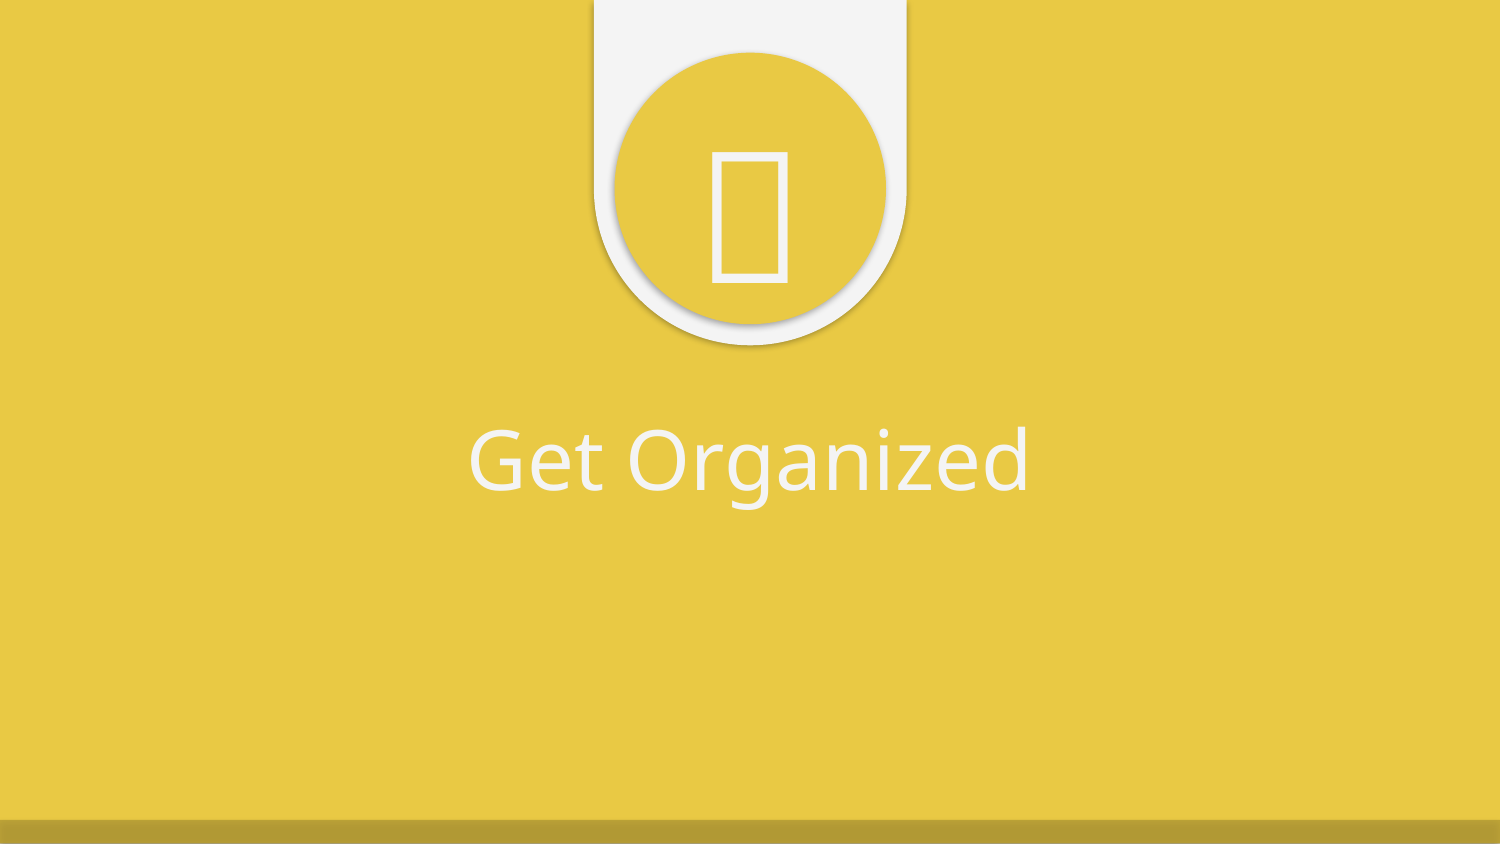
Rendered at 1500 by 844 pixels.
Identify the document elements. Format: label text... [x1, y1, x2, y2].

title Get Organized [299, 395, 1201, 515]
text_box [593, 0, 908, 269]
text_box [679, 329, 822, 347]
text_box  [614, 48, 886, 329]
text_box [0, 0, 1500, 819]
text_box [0, 819, 1500, 844]
